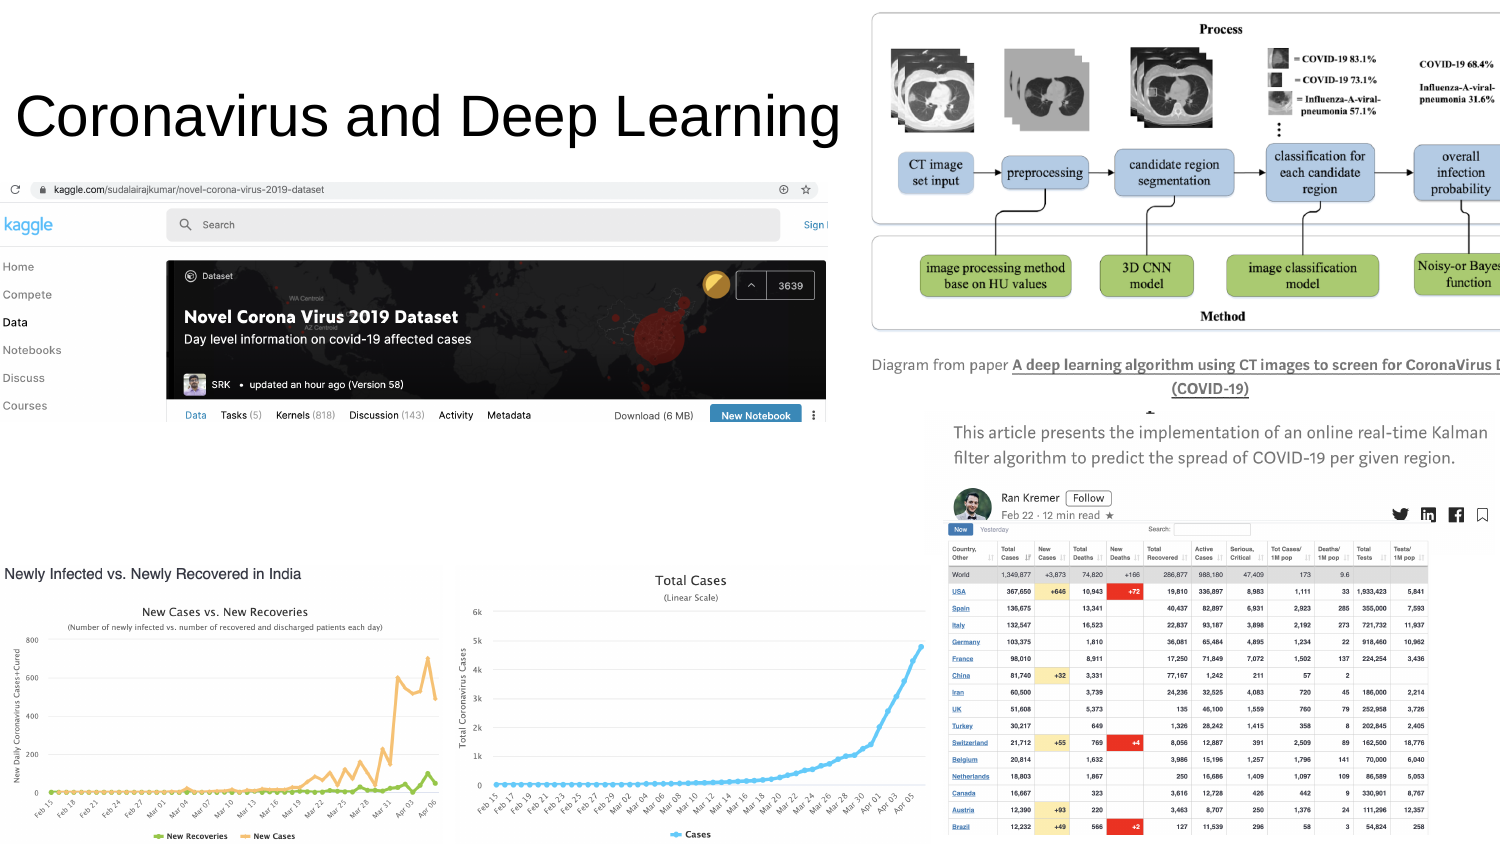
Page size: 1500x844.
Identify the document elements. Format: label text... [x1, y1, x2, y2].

picture [454, 565, 931, 844]
title Coronavirus and Deep Learning [0, 63, 857, 158]
picture [0, 565, 443, 844]
picture [862, 0, 1500, 835]
picture [0, 181, 828, 423]
